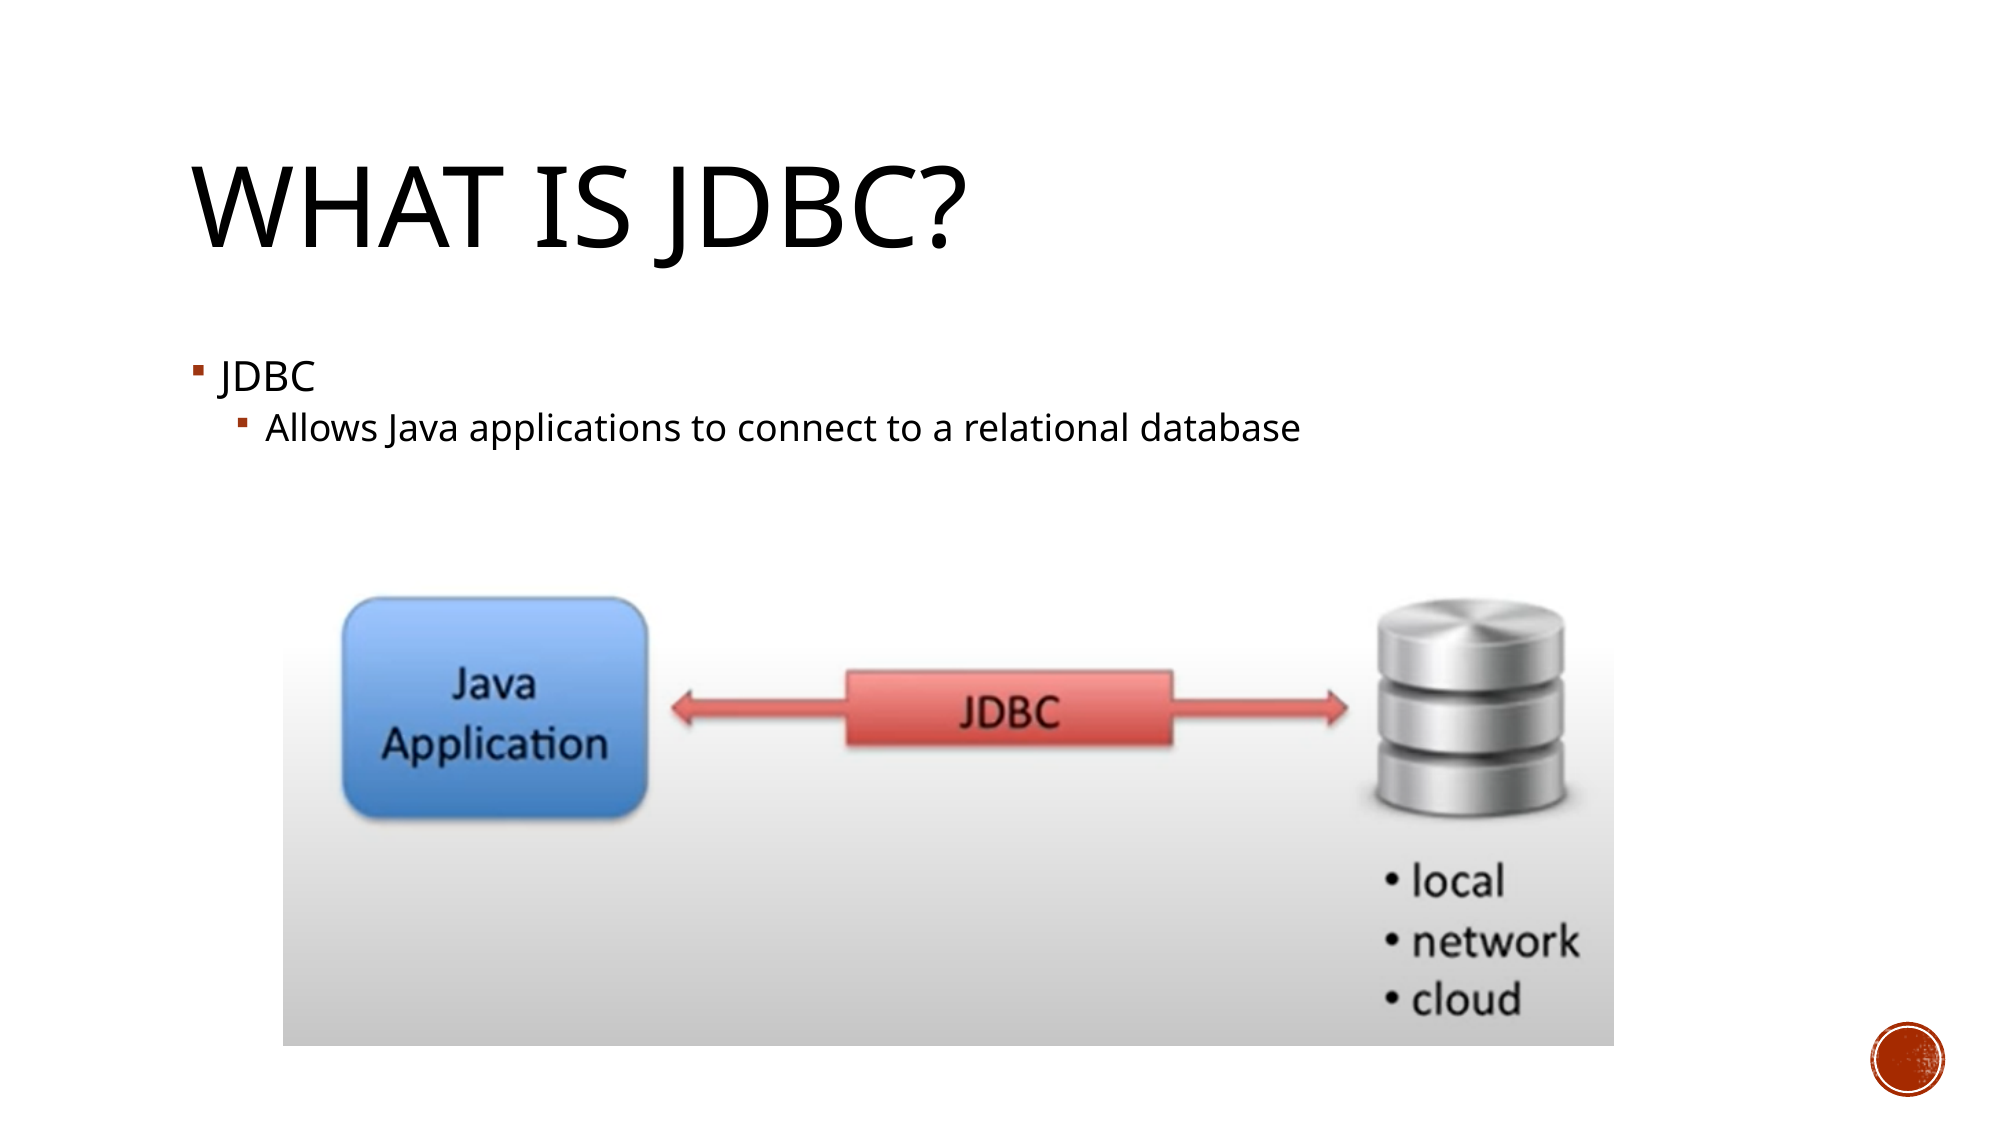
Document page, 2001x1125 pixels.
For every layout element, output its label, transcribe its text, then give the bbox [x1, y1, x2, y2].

picture [286, 515, 1612, 1044]
title What is Jdbc? [175, 79, 1826, 344]
list JDBC Allows Java applications to connect to a relational database [175, 348, 1826, 1013]
